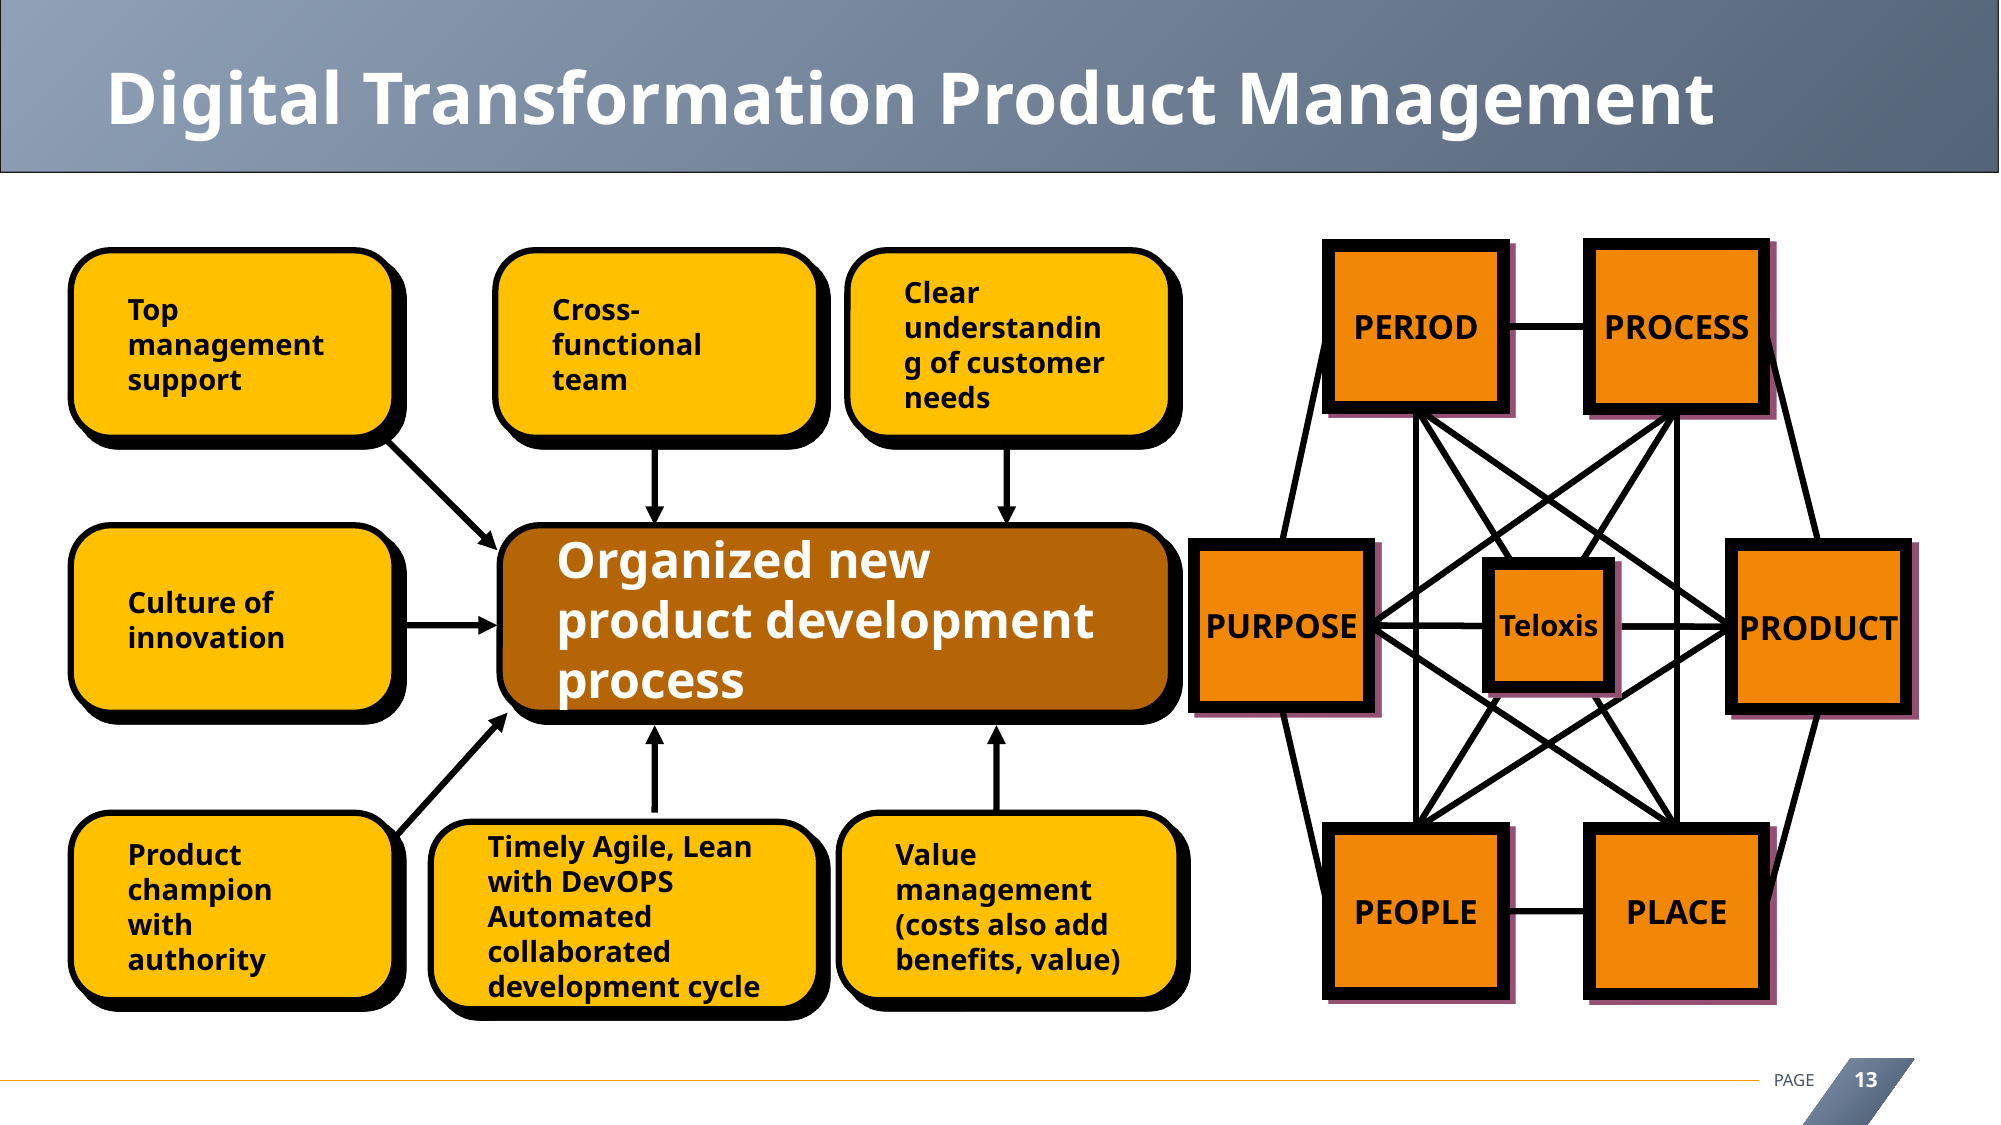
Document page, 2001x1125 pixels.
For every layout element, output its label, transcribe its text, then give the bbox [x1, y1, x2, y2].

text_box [1194, 243, 1907, 994]
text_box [70, 250, 1180, 1010]
text_box [0, 0, 2000, 174]
text_box Digital Transformation Product Management [0, 27, 1825, 176]
